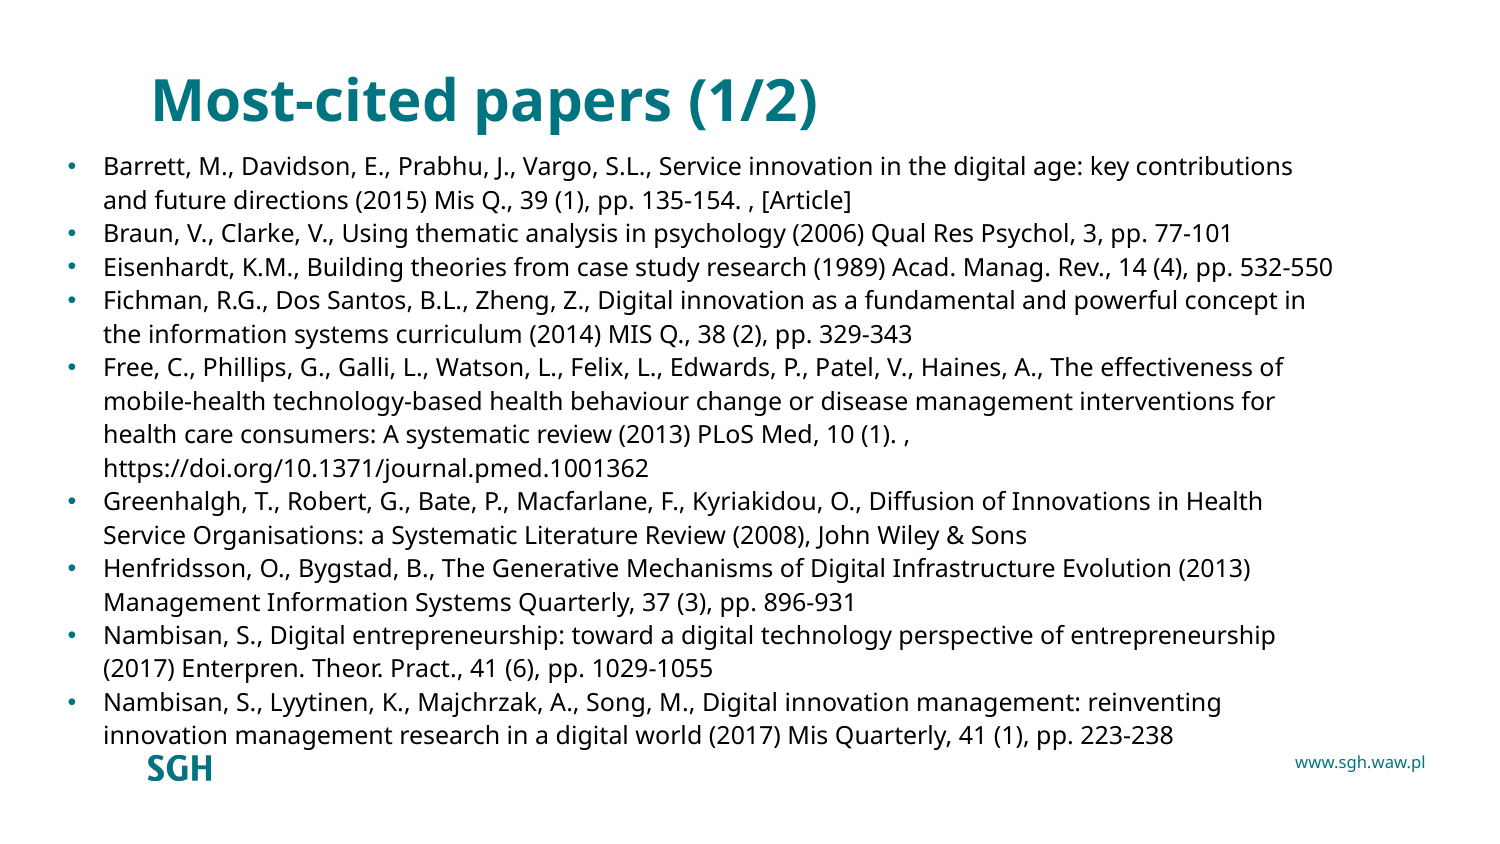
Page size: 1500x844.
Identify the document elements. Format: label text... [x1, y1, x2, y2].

list Barrett, M., Davidson, E., Prabhu, J., Vargo, S.L., Service innovation in the digital age: key contributions and future directions (2015) Mis Q., 39 (1), pp. 135-154. , [Article] Braun, V., Clarke, V., Using thematic analysis in psychology (2006) Qual Res Psychol, 3, pp. 77-101 Eisenhardt, K.M., Building theories from case study research (1989) Acad. Manag. Rev., 14 (4), pp. 532-550 Fichman, R.G., Dos Santos, B.L., Zheng, Z., Digital innovation as a fundamental and powerful concept in the information systems curriculum (2014) MIS Q., 38 (2), pp. 329-343 Free, C., Phillips, G., Galli, L., Watson, L., Felix, L., Edwards, P., Patel, V., Haines, A., The effectiveness of mobile-health technology-based health behaviour change or disease management interventions for health care consumers: A systematic review (2013) PLoS Med, 10 (1). , https://doi.org/10.1371/journal.pmed.1001362 Greenhalgh, T., Robert, G., Bate, P., Macfarlane, F., Kyriakidou, O., Diffusion of Innovations in Health Service Organisations: a Systematic Literature Review (2008), John Wiley & Sons Henfridsson, O., Bygstad, B., The Generative Mechanisms of Digital Infrastructure Evolution (2013) Management Information Systems Quarterly, 37 (3), pp. 896-931 Nambisan, S., Digital entrepreneurship: toward a digital technology perspective of entrepreneurship (2017) Enterpren. Theor. Pract., 41 (6), pp. 1029-1055 Nambisan, S., Lyytinen, K., Majchrzak, A., Song, M., Digital innovation management: reinventing innovation management research in a digital world (2017) Mis Quarterly, 41 (1), pp. 223-238 [67, 147, 1343, 749]
title Most-cited papers (1/2) [150, 63, 1426, 175]
picture [147, 754, 213, 782]
